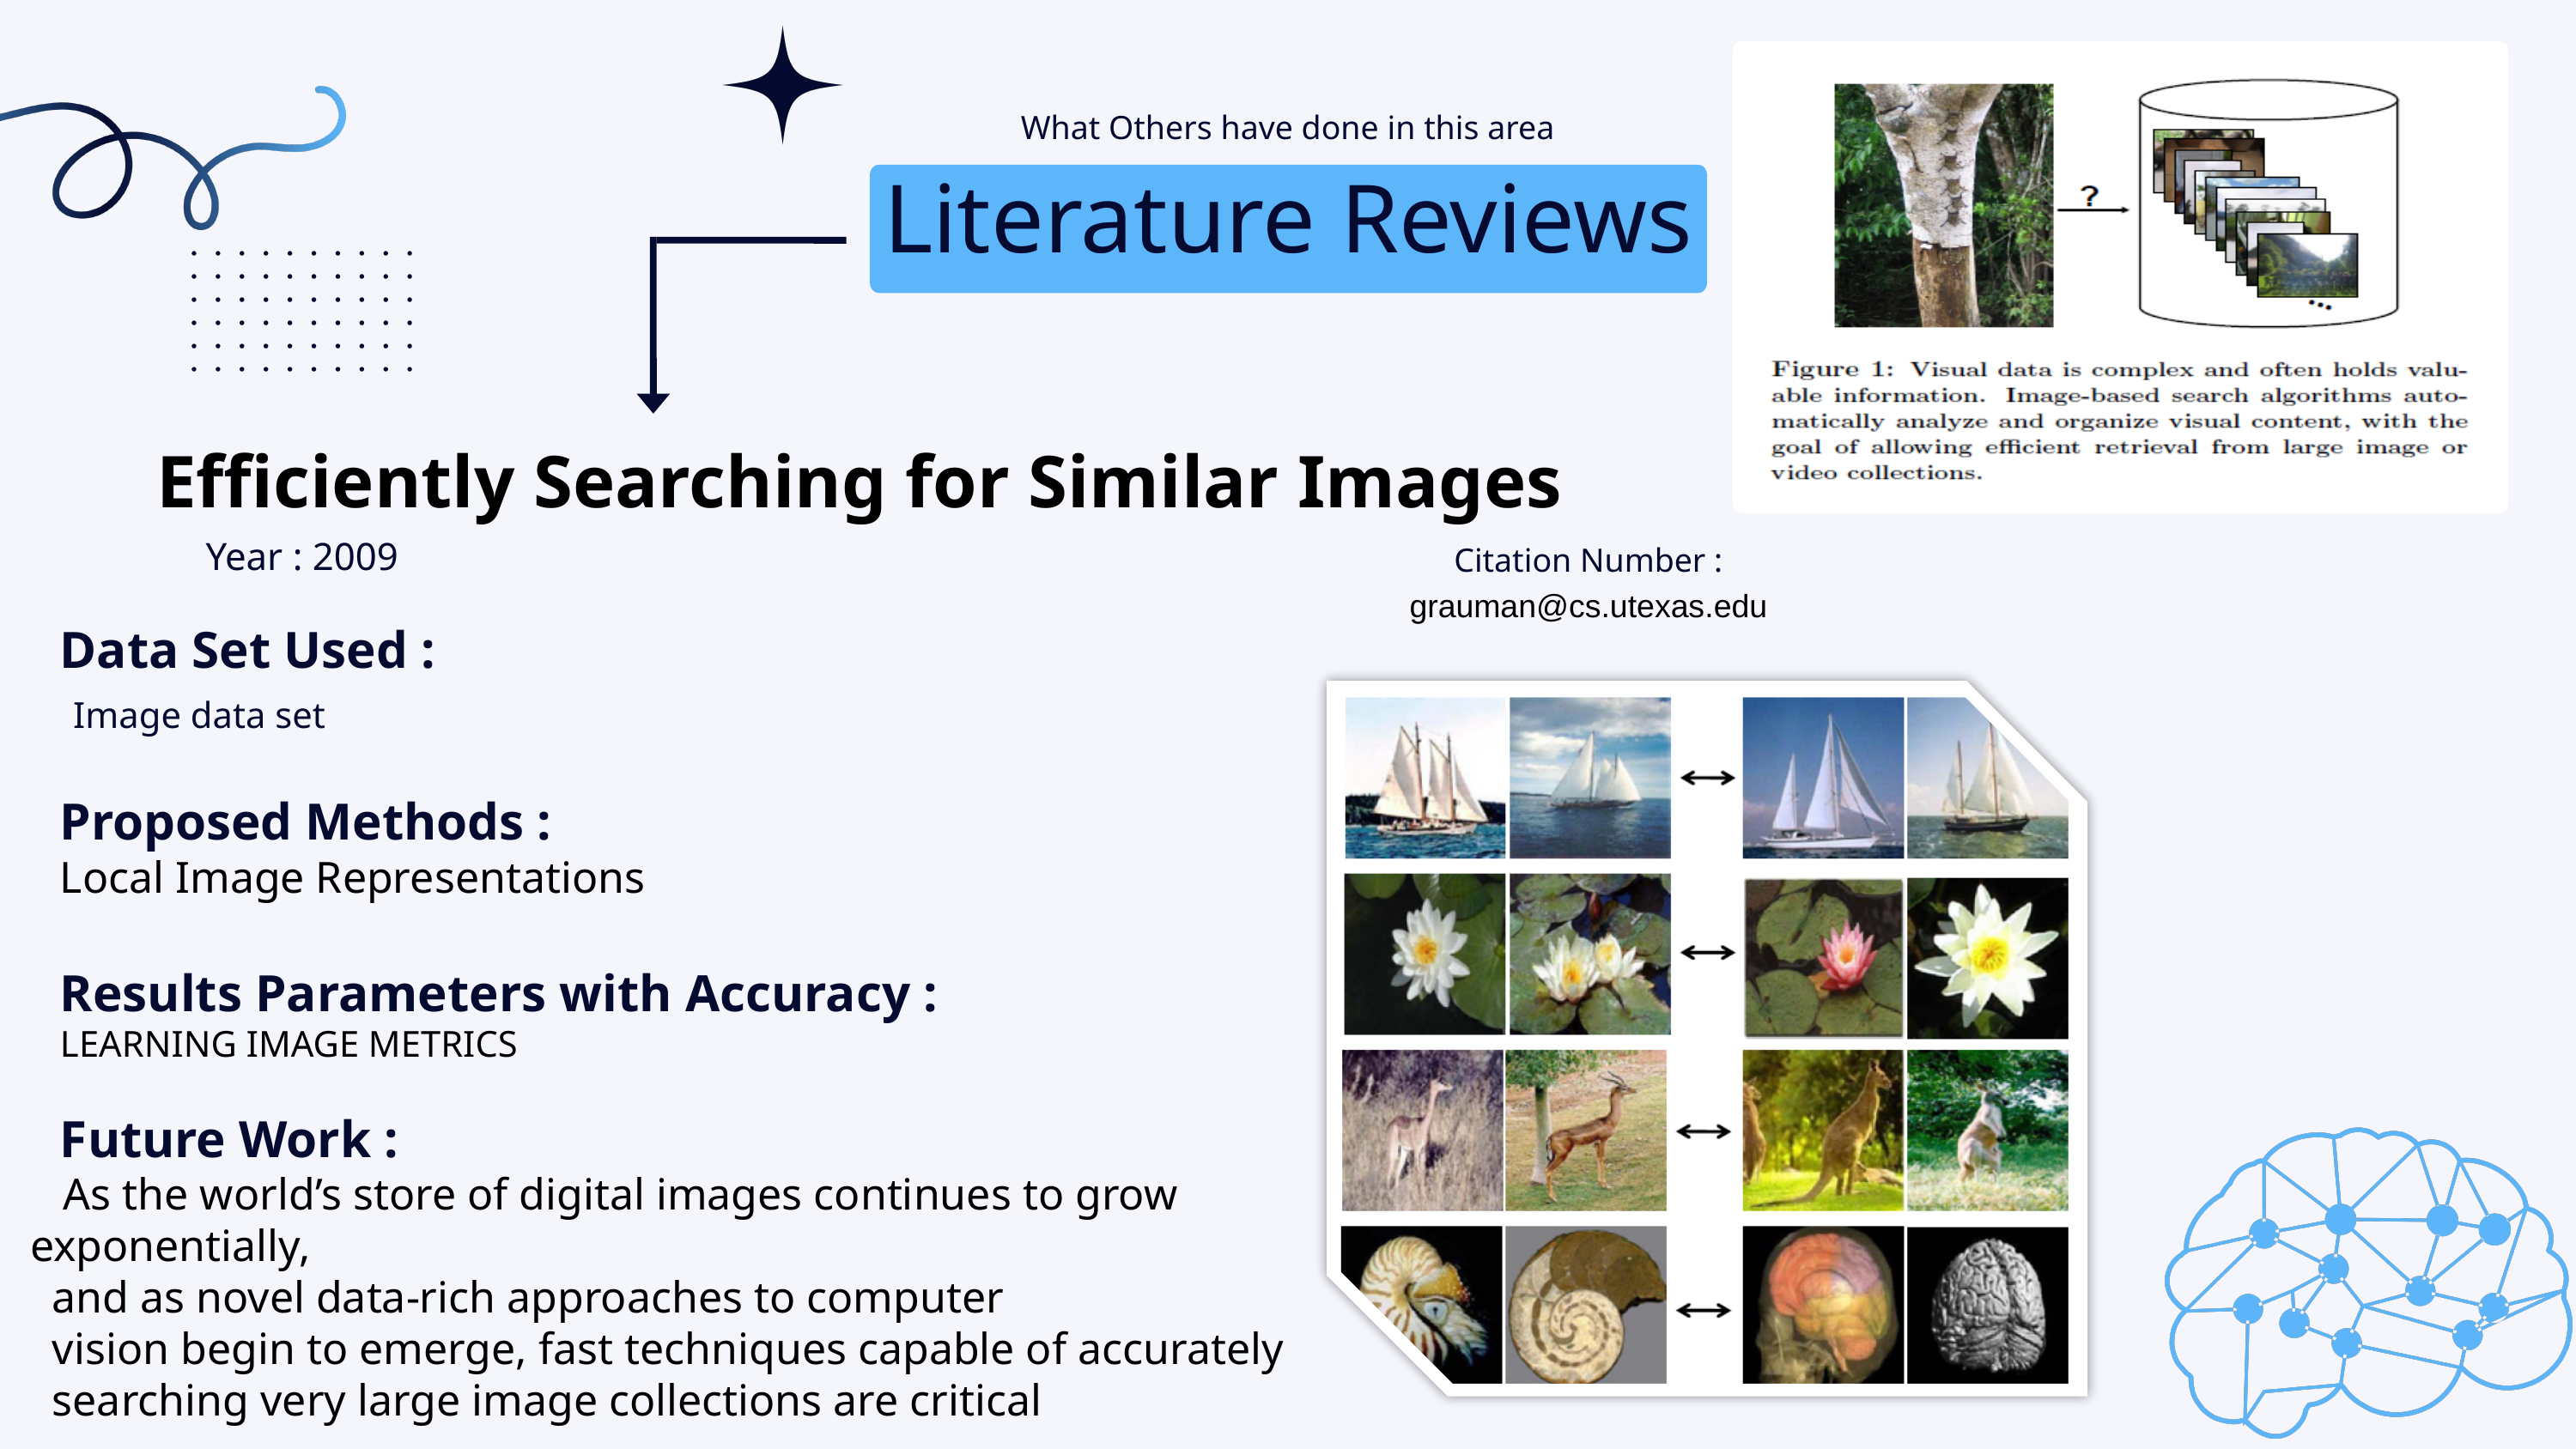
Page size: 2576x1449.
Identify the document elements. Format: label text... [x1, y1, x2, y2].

text_box Citation Number : grauman@cs.utexas.edu [1288, 533, 1889, 624]
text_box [869, 164, 1708, 294]
text_box What Others have done in this area [986, 95, 1590, 146]
text_box Efficiently Searching for Similar Images [34, 431, 1686, 523]
text_box Literature Reviews [842, 159, 1733, 272]
picture [2165, 1125, 2573, 1439]
picture [191, 250, 413, 372]
picture [0, 85, 348, 232]
picture [722, 24, 843, 145]
text_box Data Set Used : Image data set Proposed Methods : Local Image Representations Results Parameters with Accuracy : LEARNING IMAGE METRICS Future Work : As the world’s store of digital images continues to grow exponentially, and as novel data-rich approaches to computer vision begin to emerge, fast techniques capable of accurately searching very large image collections are critical [29, 617, 1288, 1449]
text_box [644, 236, 663, 414]
picture [1333, 687, 2082, 1391]
text_box Year : 2009 [125, 525, 479, 579]
picture [1750, 58, 2491, 496]
